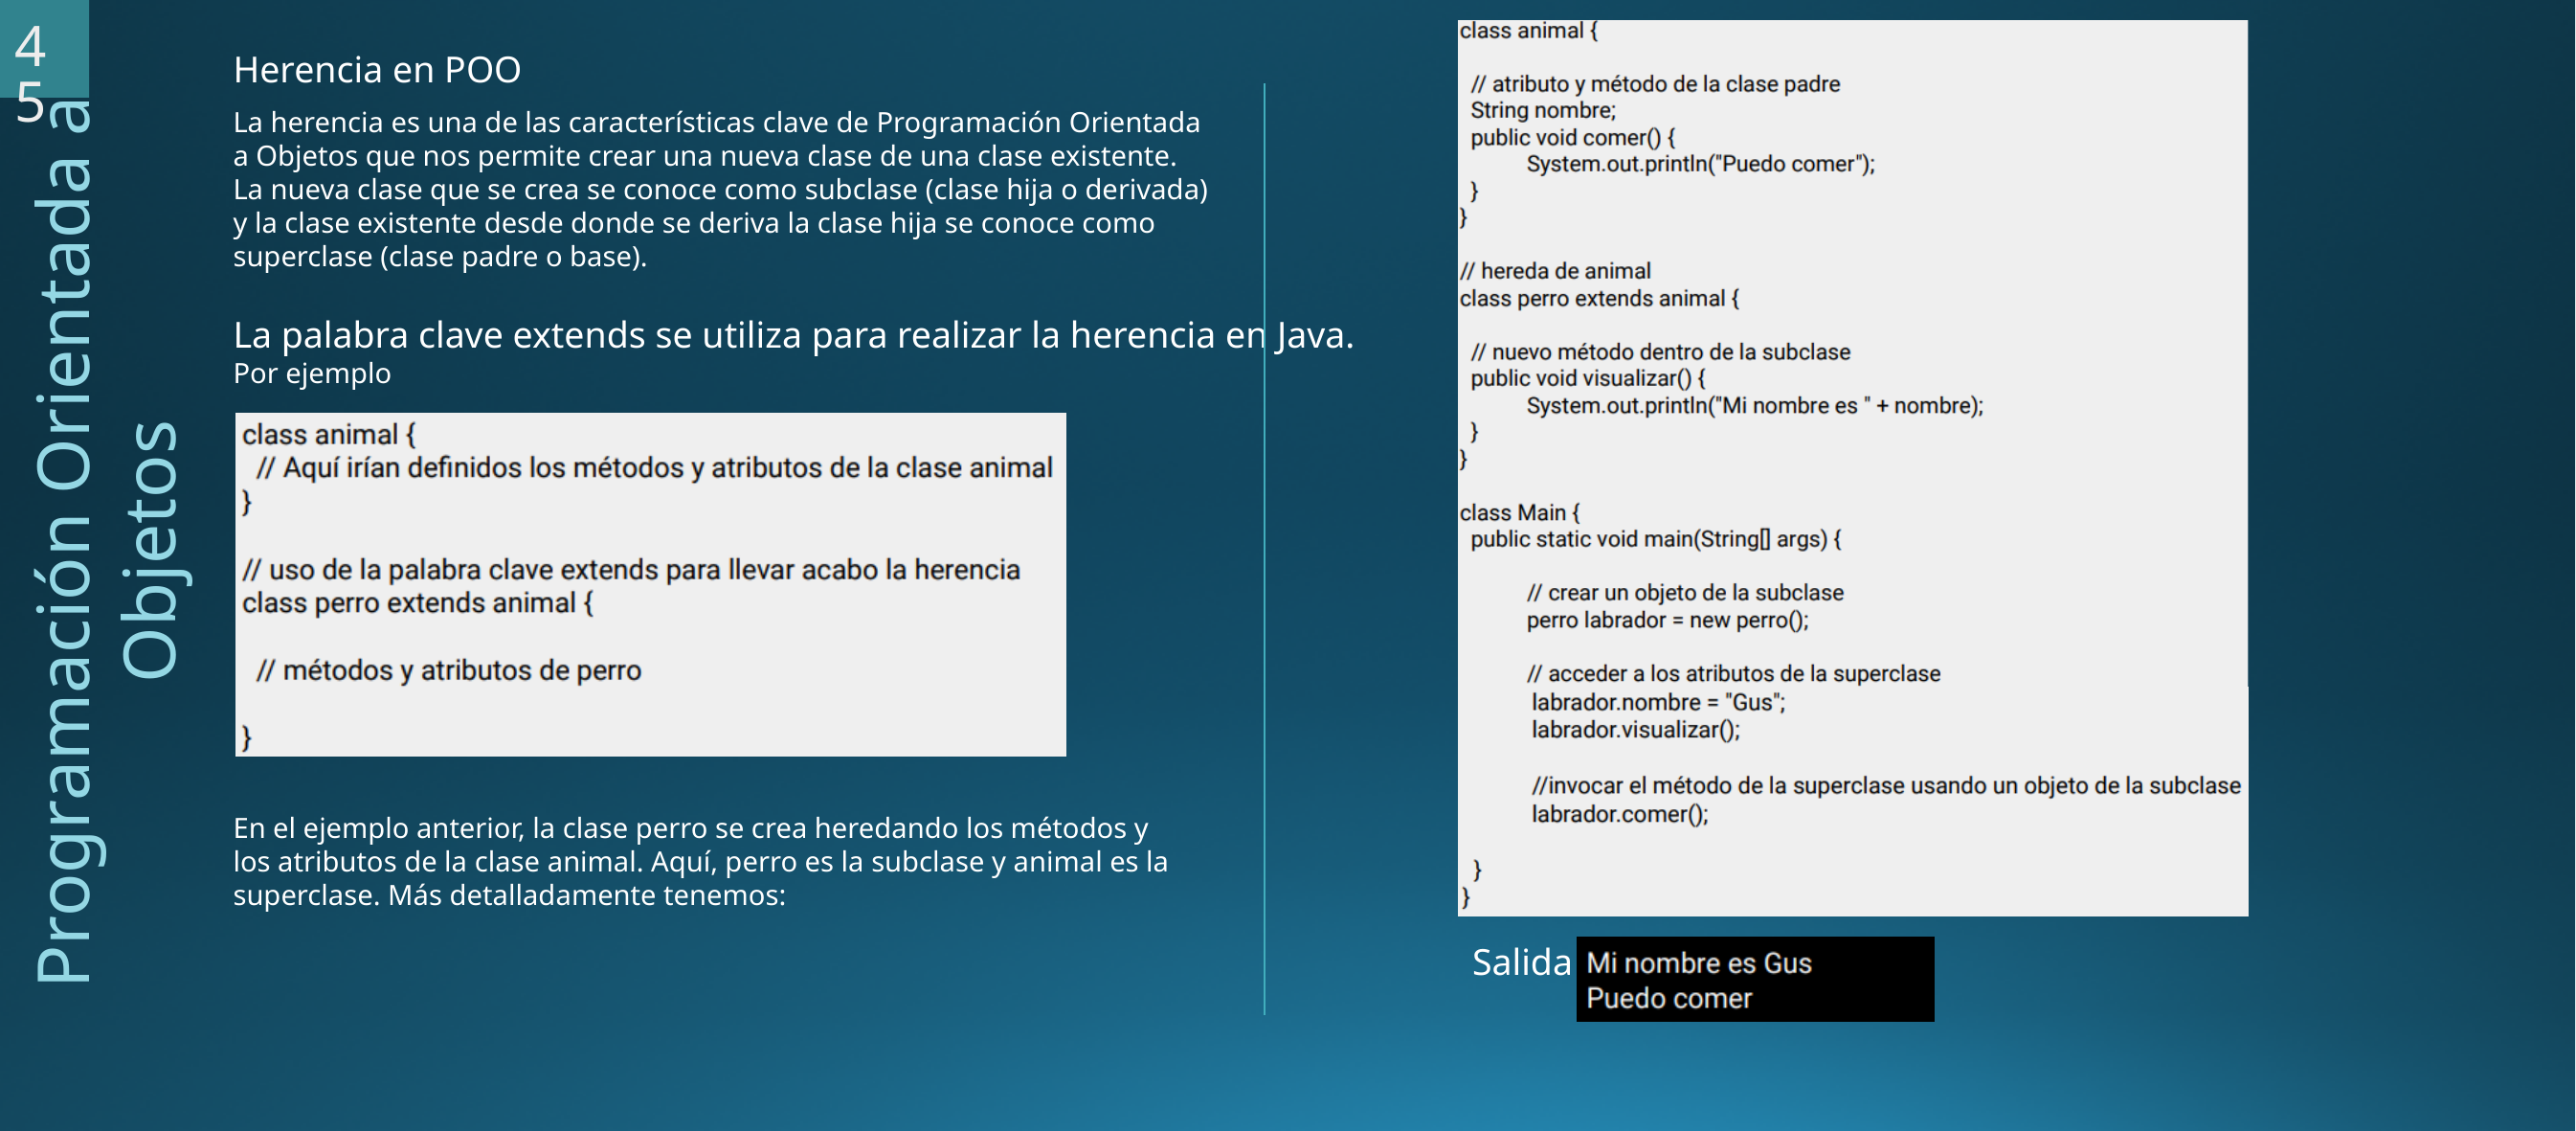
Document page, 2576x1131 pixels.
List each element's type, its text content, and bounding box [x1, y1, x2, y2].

text_box Herencia en POO [218, 39, 1458, 97]
text_box La herencia es una de las características clave de Programación Orientada a Objetos que nos permite crear una nueva clase de una clase existente. La nueva clase que se crea se conoce como subclase (clase hija o derivada) y la clase existente desde donde se deriva la clase hija se conoce como superclase (clase padre o base). [218, 97, 1229, 280]
text_box [1457, 19, 2249, 687]
text_box En el ejemplo anterior, la clase perro se crea heredando los métodos y los atributos de la clase animal. Aquí, perro es la subclase y animal es la superclase. Más detalladamente tenemos: [218, 803, 1188, 918]
picture [0, 0, 2576, 1131]
text_box La palabra clave extends se utiliza para realizar la herencia en Java. Por ejemplo [218, 305, 1264, 396]
text_box Salida [1458, 933, 2576, 990]
text_box La palabra clave extends se utiliza para realizar la herencia en Java. Por ejemplo [1266, 305, 1458, 396]
slide_number 45 [0, 0, 90, 98]
text_box Programación Orientada a Objetos [11, 48, 135, 1055]
